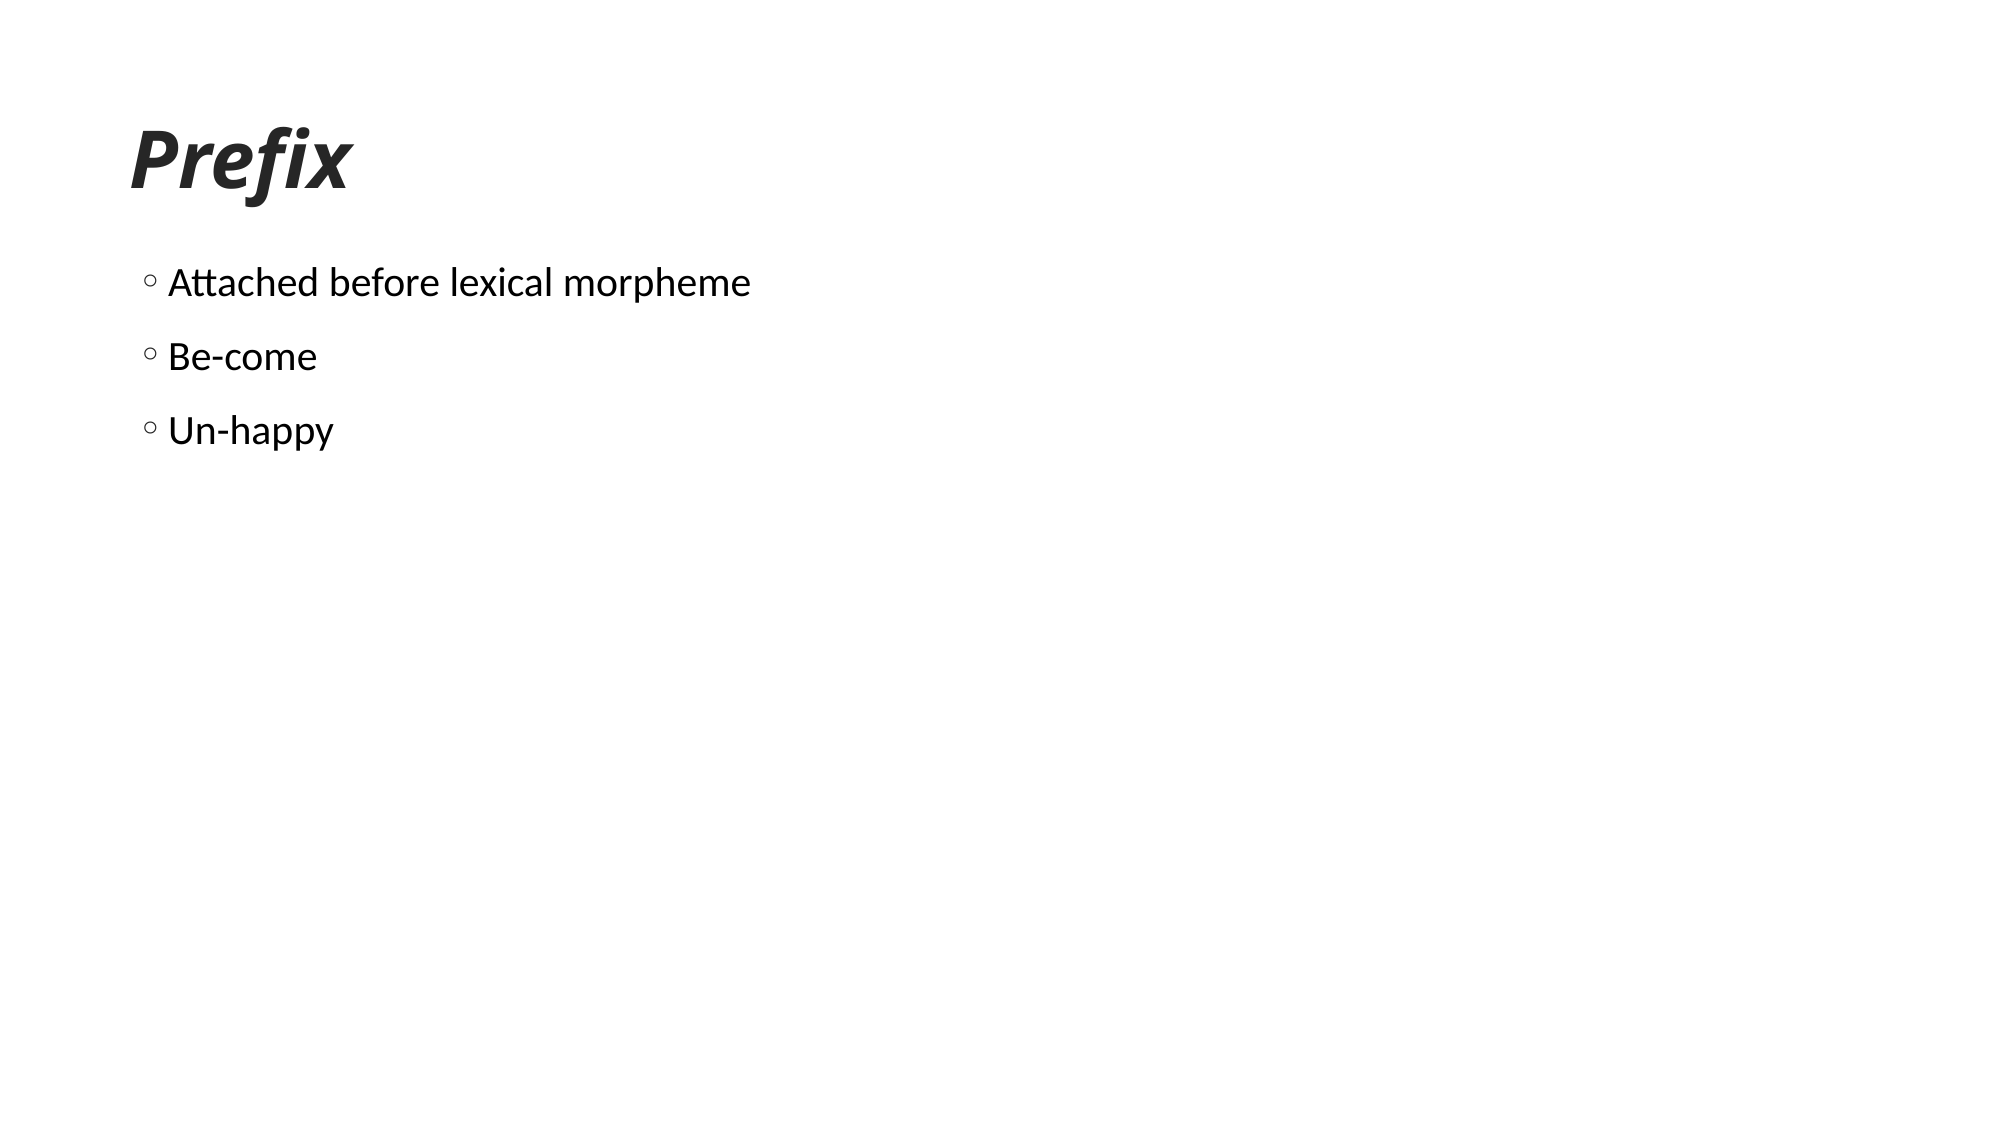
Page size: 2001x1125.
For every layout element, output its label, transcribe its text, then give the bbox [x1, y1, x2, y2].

text_box Prefix [73, 111, 895, 214]
text_box Attached before lexical morpheme Be-come Un-happy [123, 242, 946, 1075]
